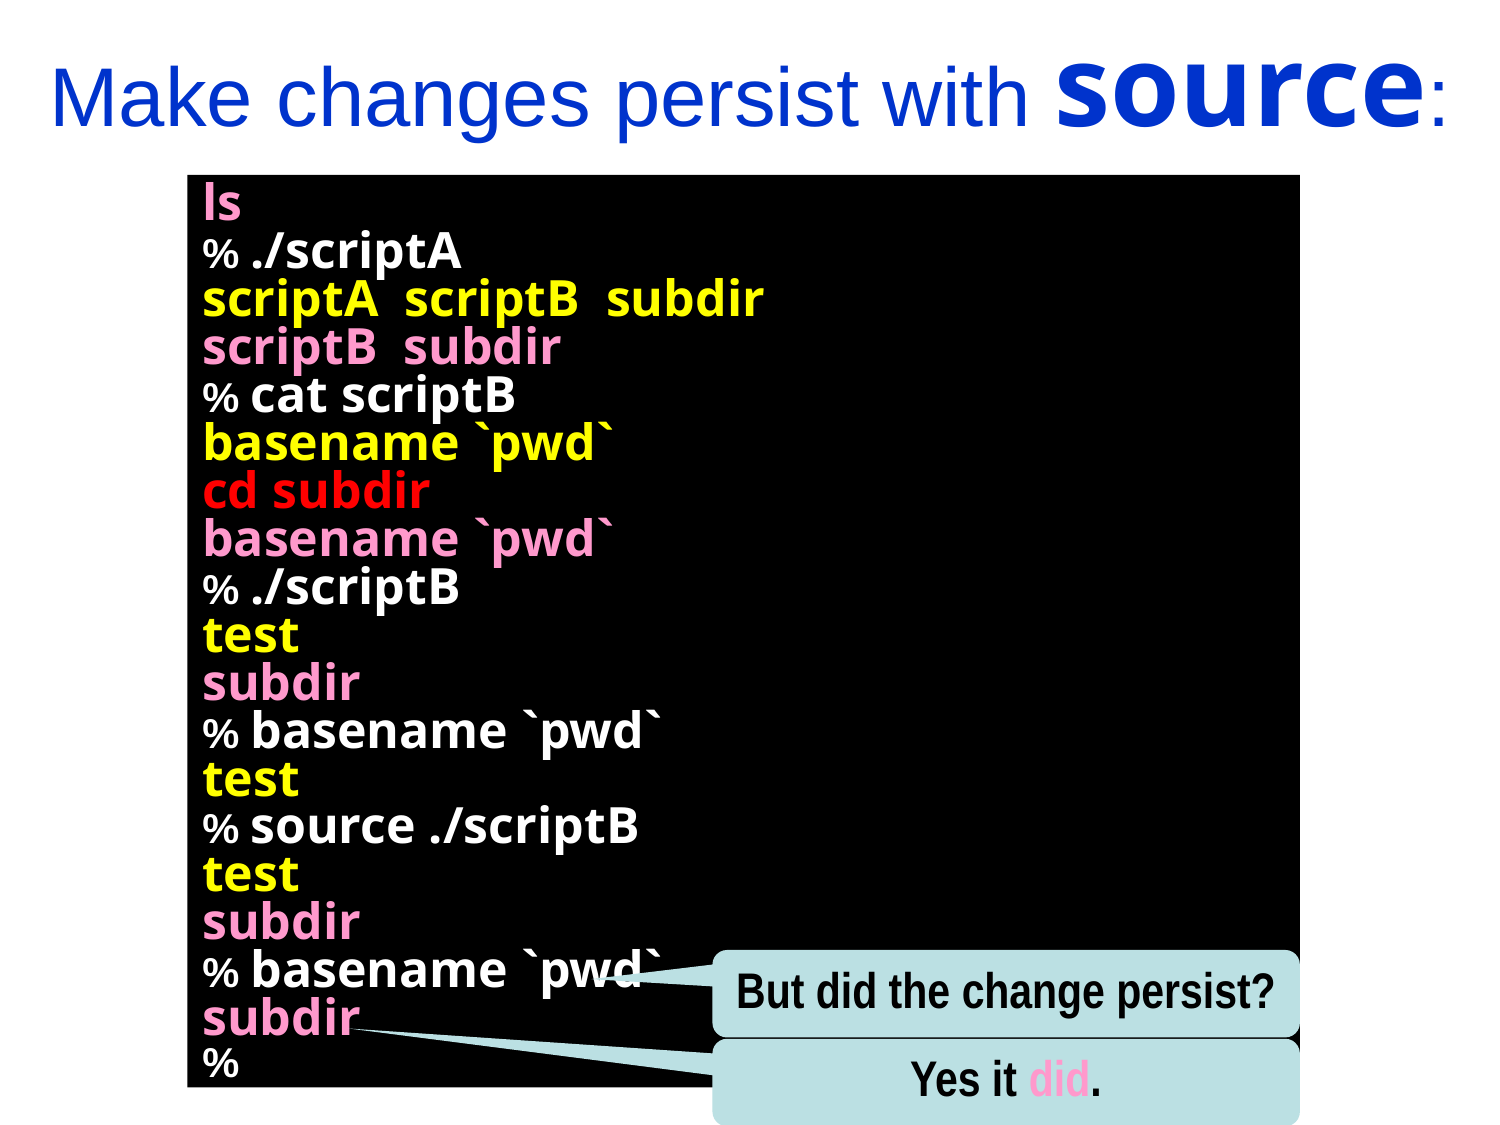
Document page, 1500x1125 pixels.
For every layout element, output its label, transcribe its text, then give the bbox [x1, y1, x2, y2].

text_box ls % ./scriptA scriptA scriptB subdir scriptB subdir % cat scriptB basename `pwd` cd subdir basename `pwd` % ./scriptB test subdir % basename `pwd` test % source ./scriptB test subdir % basename `pwd` subdir % [187, 174, 1300, 1088]
text_box But did the change persist? [590, 949, 1300, 1038]
text_box Yes it did. [348, 1028, 1300, 1125]
title Make changes persist with source: [0, 24, 1500, 138]
